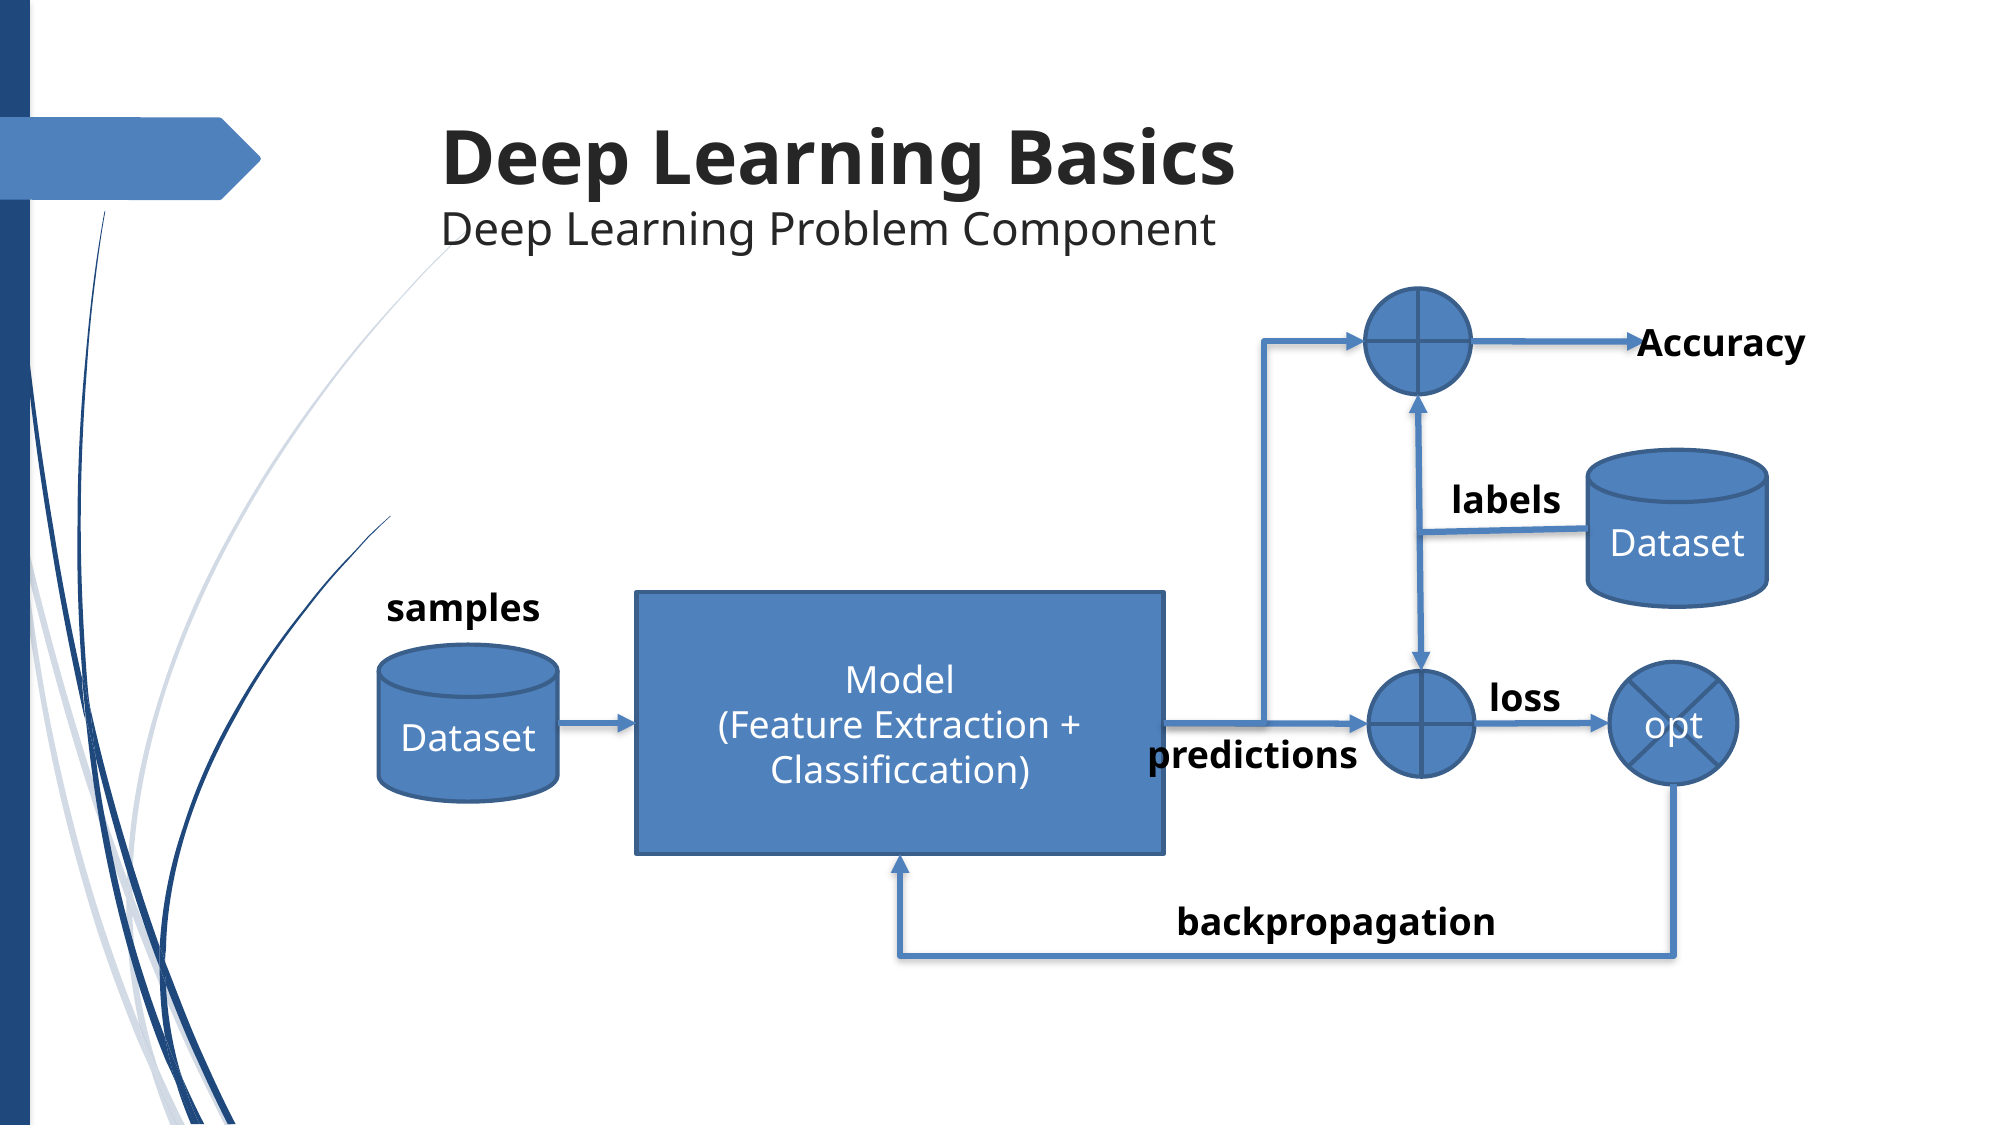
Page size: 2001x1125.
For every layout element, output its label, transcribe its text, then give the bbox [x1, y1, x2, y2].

text_box [1587, 713, 1610, 733]
text_box [1471, 338, 1622, 345]
text_box samples [371, 576, 575, 637]
text_box [890, 784, 1677, 959]
text_box [1272, 714, 1368, 723]
text_box [1163, 331, 1366, 726]
text_box [1408, 394, 1428, 530]
text_box Accuracy [1622, 311, 1843, 371]
text_box [1418, 525, 1588, 536]
text_box [1411, 541, 1431, 671]
text_box Dataset [1585, 447, 1769, 609]
text_box backpropagation [1161, 890, 1549, 951]
text_box [1363, 286, 1473, 397]
text_box Model (Feature Extraction + Classificcation) [634, 590, 1166, 856]
text_box labels [1436, 468, 1588, 528]
text_box Dataset [376, 642, 560, 804]
text_box loss [1474, 667, 1587, 727]
text_box [557, 713, 637, 733]
text_box opt [1607, 659, 1740, 787]
text_box [1366, 669, 1476, 779]
text_box predictions [1132, 723, 1400, 784]
text_box Deep Learning Basics Deep Learning Problem Component [425, 102, 1888, 313]
